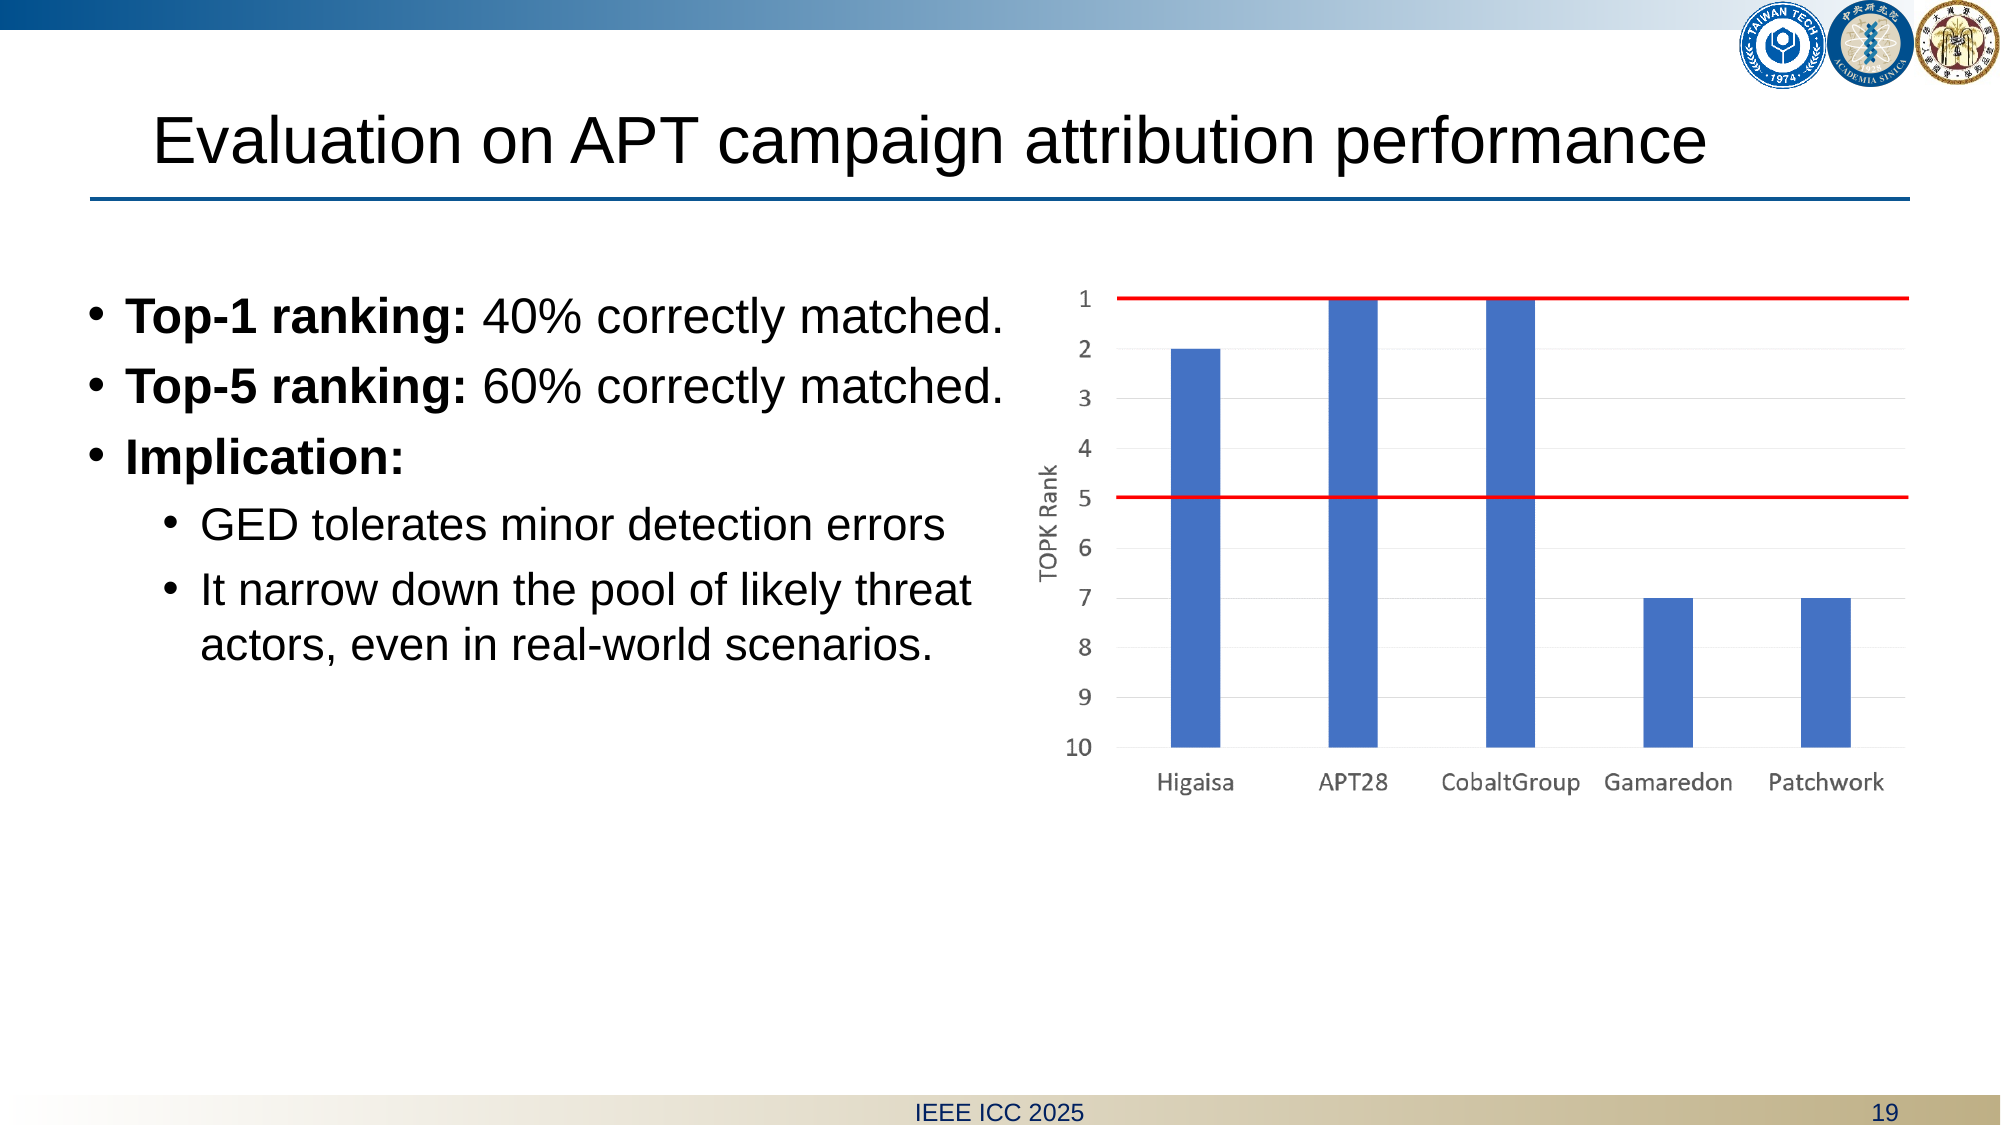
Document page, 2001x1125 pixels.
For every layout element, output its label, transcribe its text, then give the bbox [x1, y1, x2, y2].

footer IEEE ICC 2025 [662, 1082, 1338, 1125]
slide_number 19 [1601, 1082, 1915, 1125]
picture [1737, 0, 2000, 91]
picture [1025, 282, 1915, 800]
title Evaluation on APT campaign attribution performance [137, 91, 1863, 193]
list Top-1 ranking: 40% correctly matched. Top-5 ranking: 60% correctly matched. Implication: GED tolerates minor detection errors It narrow down the pool of likely threat actors, even in real-world scenarios. [72, 275, 1931, 1035]
